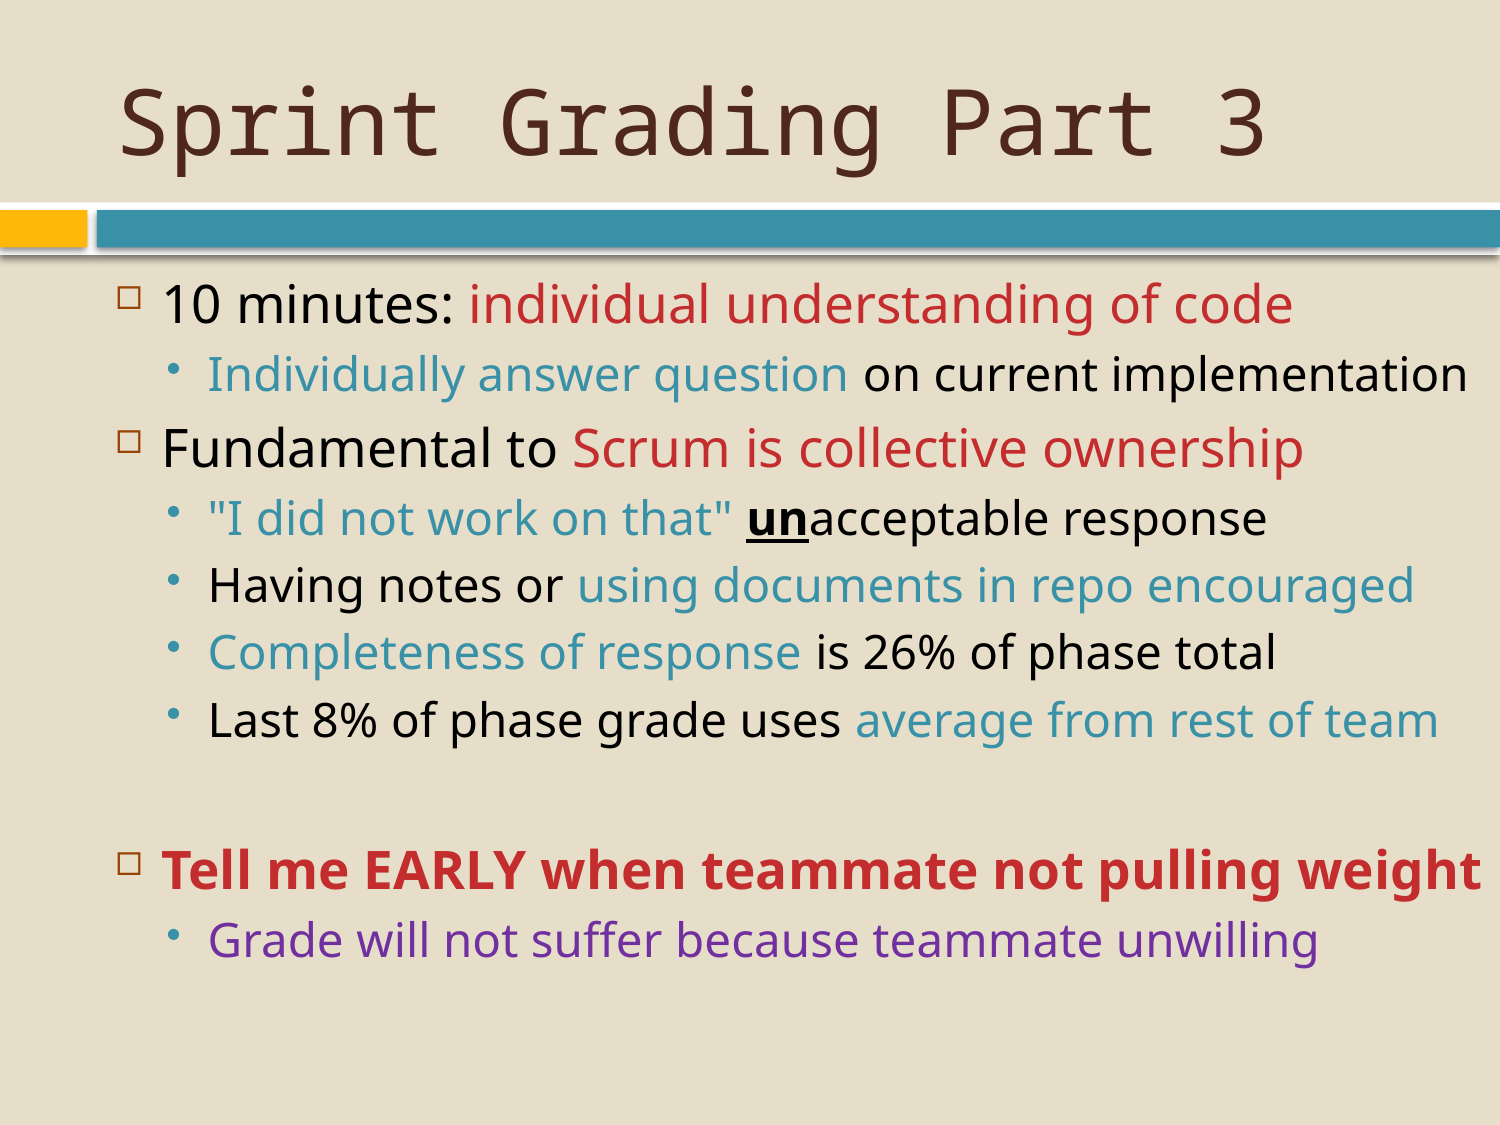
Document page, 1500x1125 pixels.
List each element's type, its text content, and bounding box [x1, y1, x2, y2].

title Sprint Grading Part 3 [100, 37, 1438, 200]
list 10 minutes: individual understanding of code Individually answer question on current implementation Fundamental to Scrum is collective ownership "I did not work on that" unacceptable response Having notes or using documents in repo encouraged Completeness of response is 26% of phase total Last 8% of phase grade uses average from rest of team Tell me EARLY when teammate not pulling weight Grade will not suffer because teammate unwilling [100, 262, 1500, 1100]
